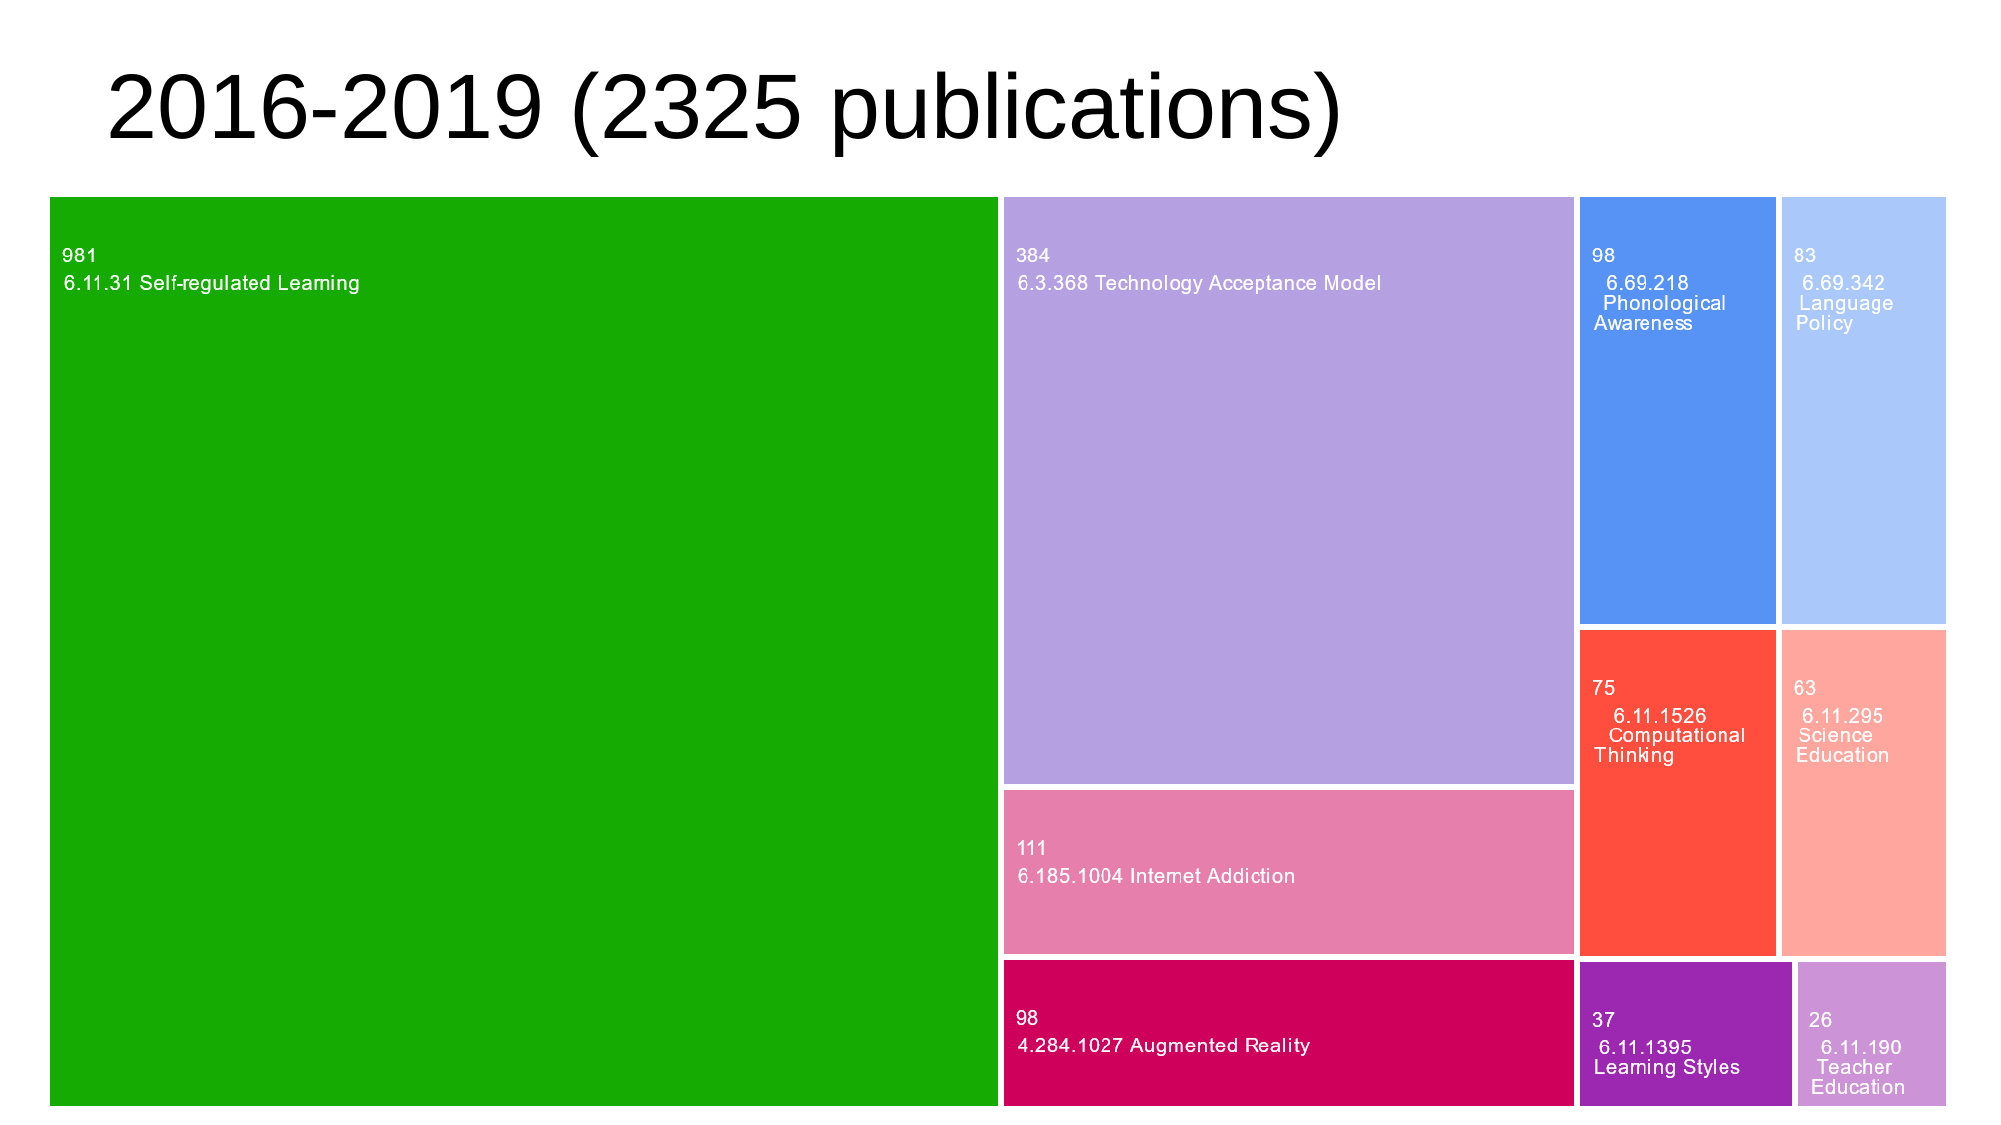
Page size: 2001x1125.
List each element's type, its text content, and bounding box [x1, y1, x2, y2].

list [19, 177, 1955, 1125]
title 2016-2019 (2325 publications) [91, 0, 1817, 177]
